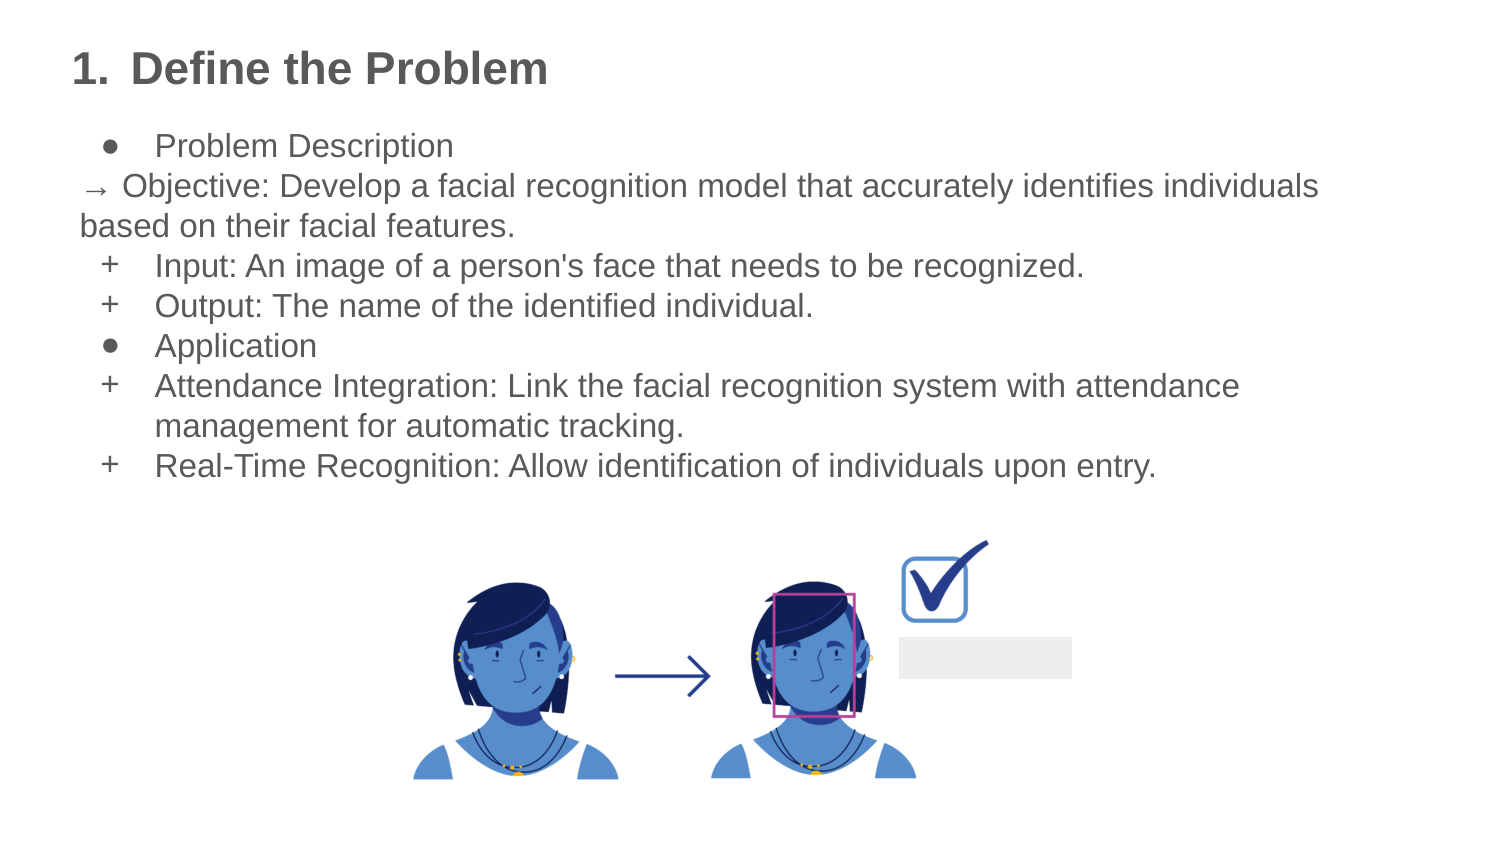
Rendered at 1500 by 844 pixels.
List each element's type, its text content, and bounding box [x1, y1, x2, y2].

text_box Problem Description → Objective: Develop a facial recognition model that accurately identifies individuals based on their facial features. Input: An image of a person's face that needs to be recognized. Output: The name of the identified individual. Application Attendance Integration: Link the facial recognition system with attendance management for automatic tracking. Real-Time Recognition: Allow identification of individuals upon entry. [64, 109, 1436, 507]
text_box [362, 522, 1076, 802]
title Define the Problem [43, 15, 1442, 110]
